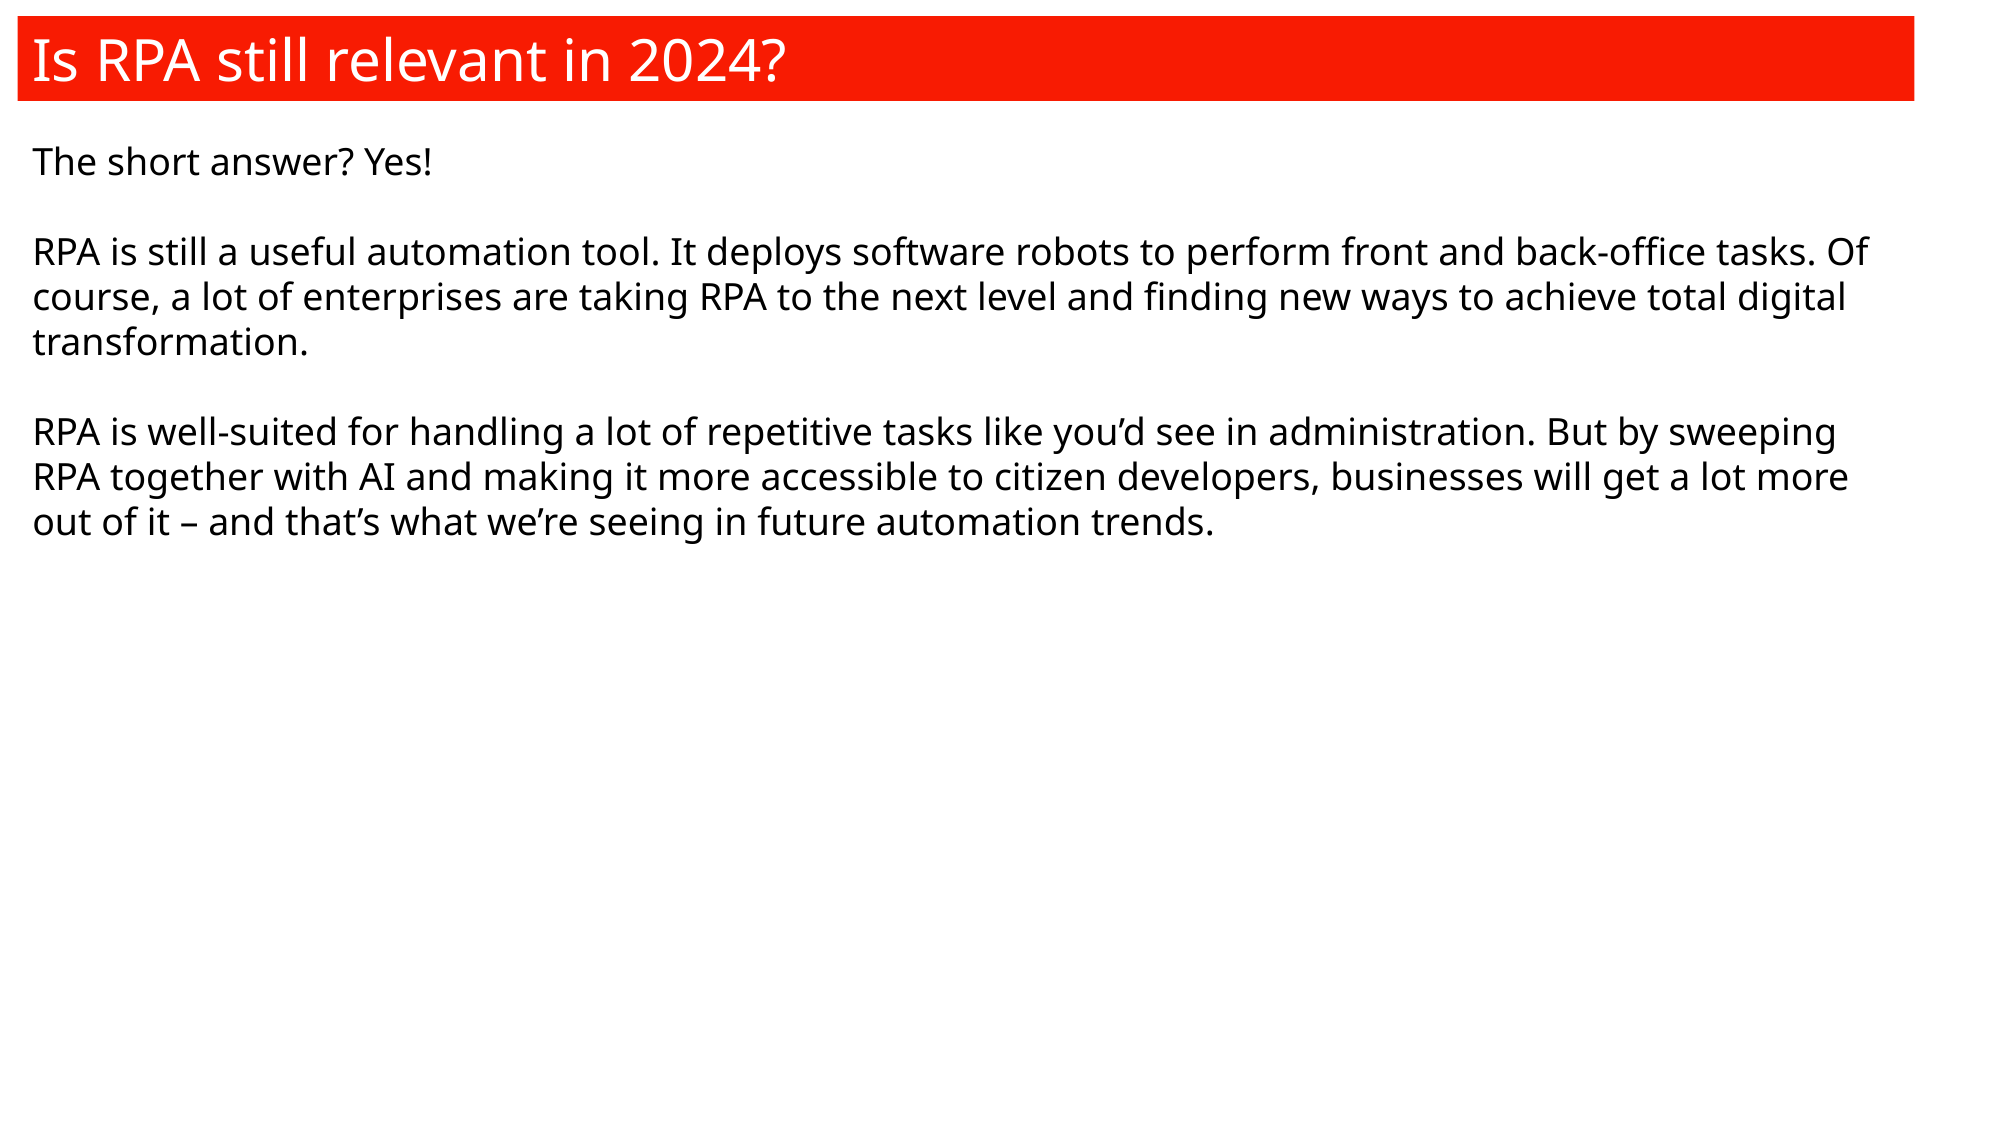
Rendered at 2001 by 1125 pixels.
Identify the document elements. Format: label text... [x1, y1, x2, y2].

text_box The short answer? Yes! RPA is still a useful automation tool. It deploys software robots to perform front and back-office tasks. Of course, a lot of enterprises are taking RPA to the next level and finding new ways to achieve total digital transformation. RPA is well-suited for handling a lot of repetitive tasks like you’d see in administration. But by sweeping RPA together with AI and making it more accessible to citizen developers, businesses will get a lot more out of it – and that’s what we’re seeing in future automation trends. [17, 130, 1915, 551]
text_box Is RPA still relevant in 2024? [17, 16, 1915, 101]
